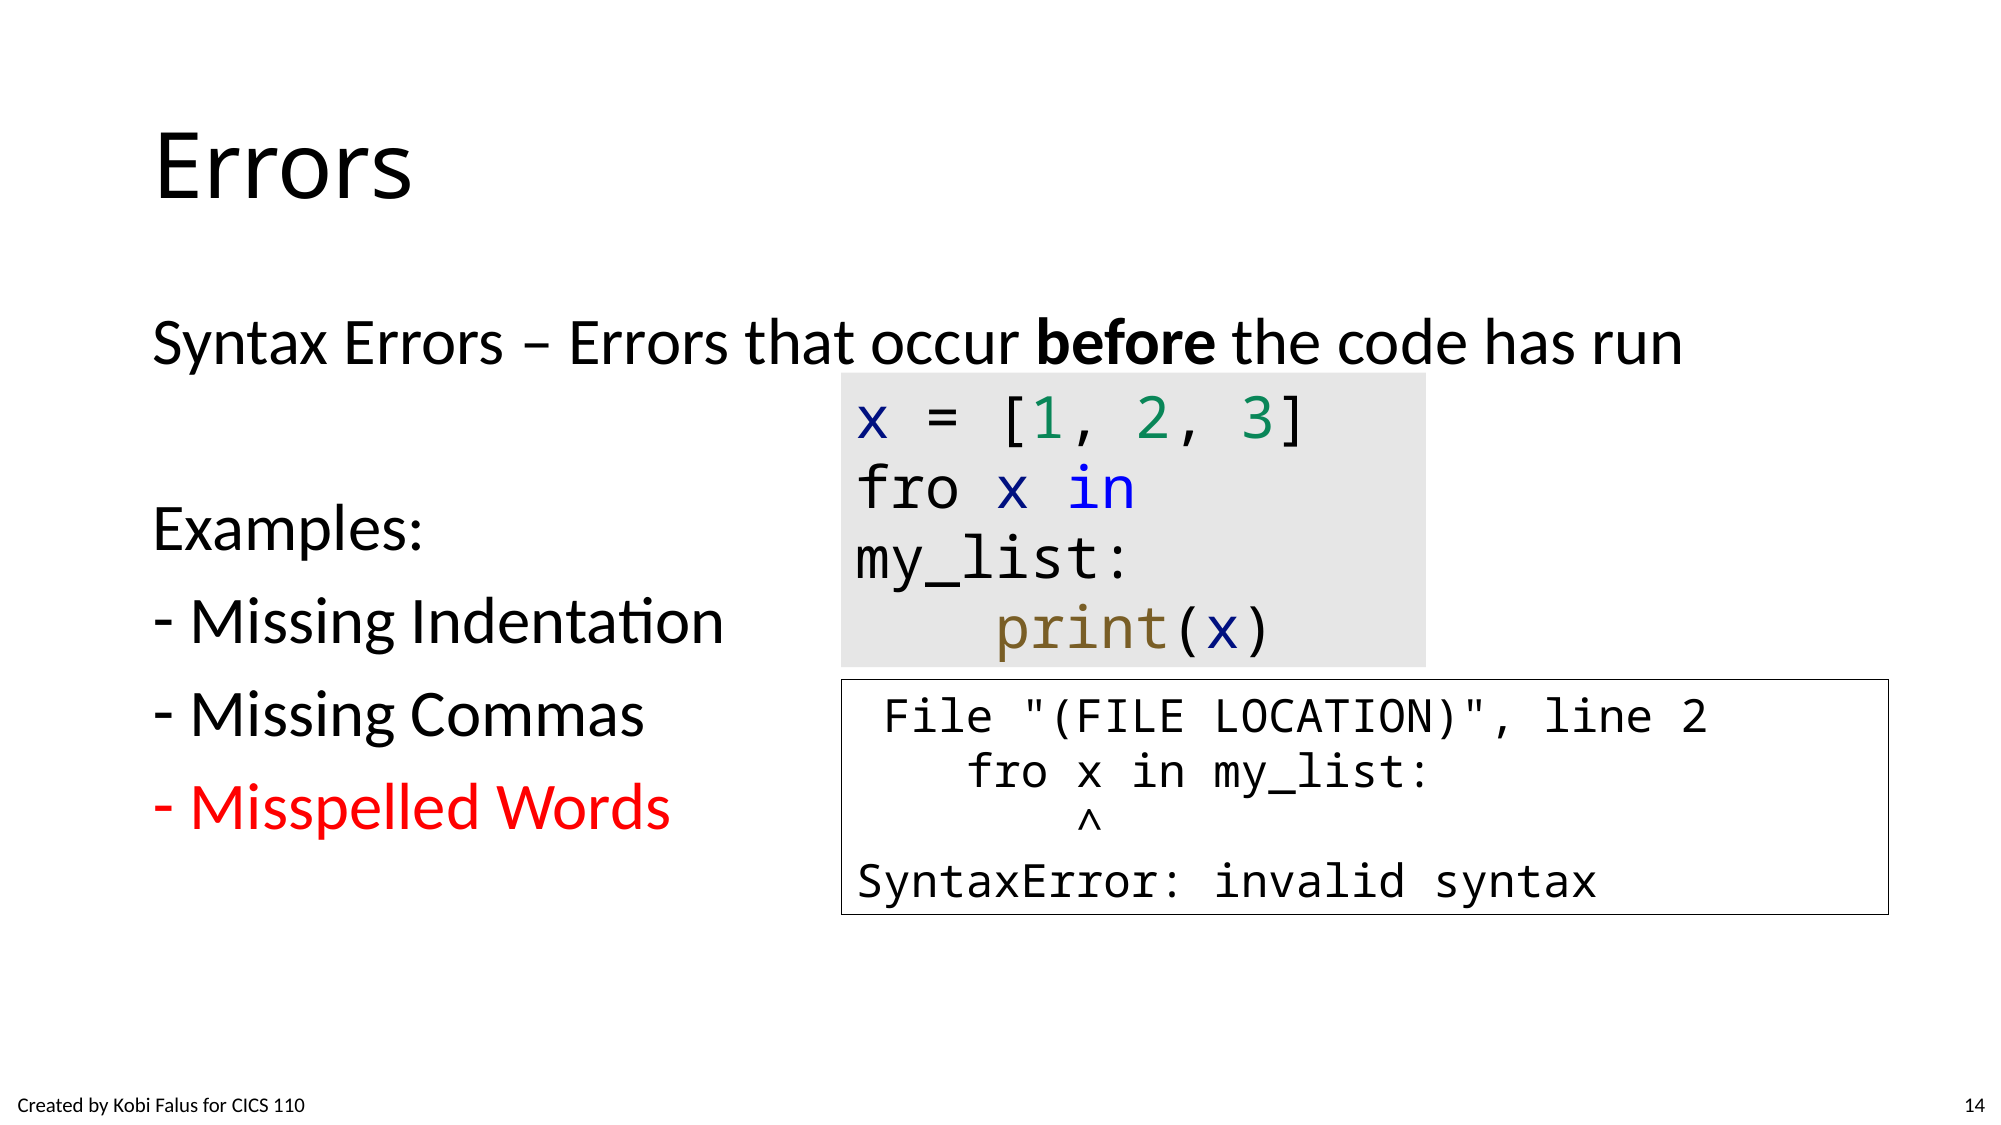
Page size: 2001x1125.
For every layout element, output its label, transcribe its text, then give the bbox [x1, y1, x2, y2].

text_box x = [1, 2, 3] fro x in my_list: print(x) [841, 372, 1426, 668]
list Syntax Errors – Errors that occur before the code has run Examples: Missing Indentation Missing Commas Misspelled Words [137, 299, 1863, 1014]
title Errors [137, 59, 1863, 278]
text_box File "(FILE LOCATION)", line 2 fro x in my_list: ^ SyntaxError: invalid syntax [841, 679, 1889, 915]
